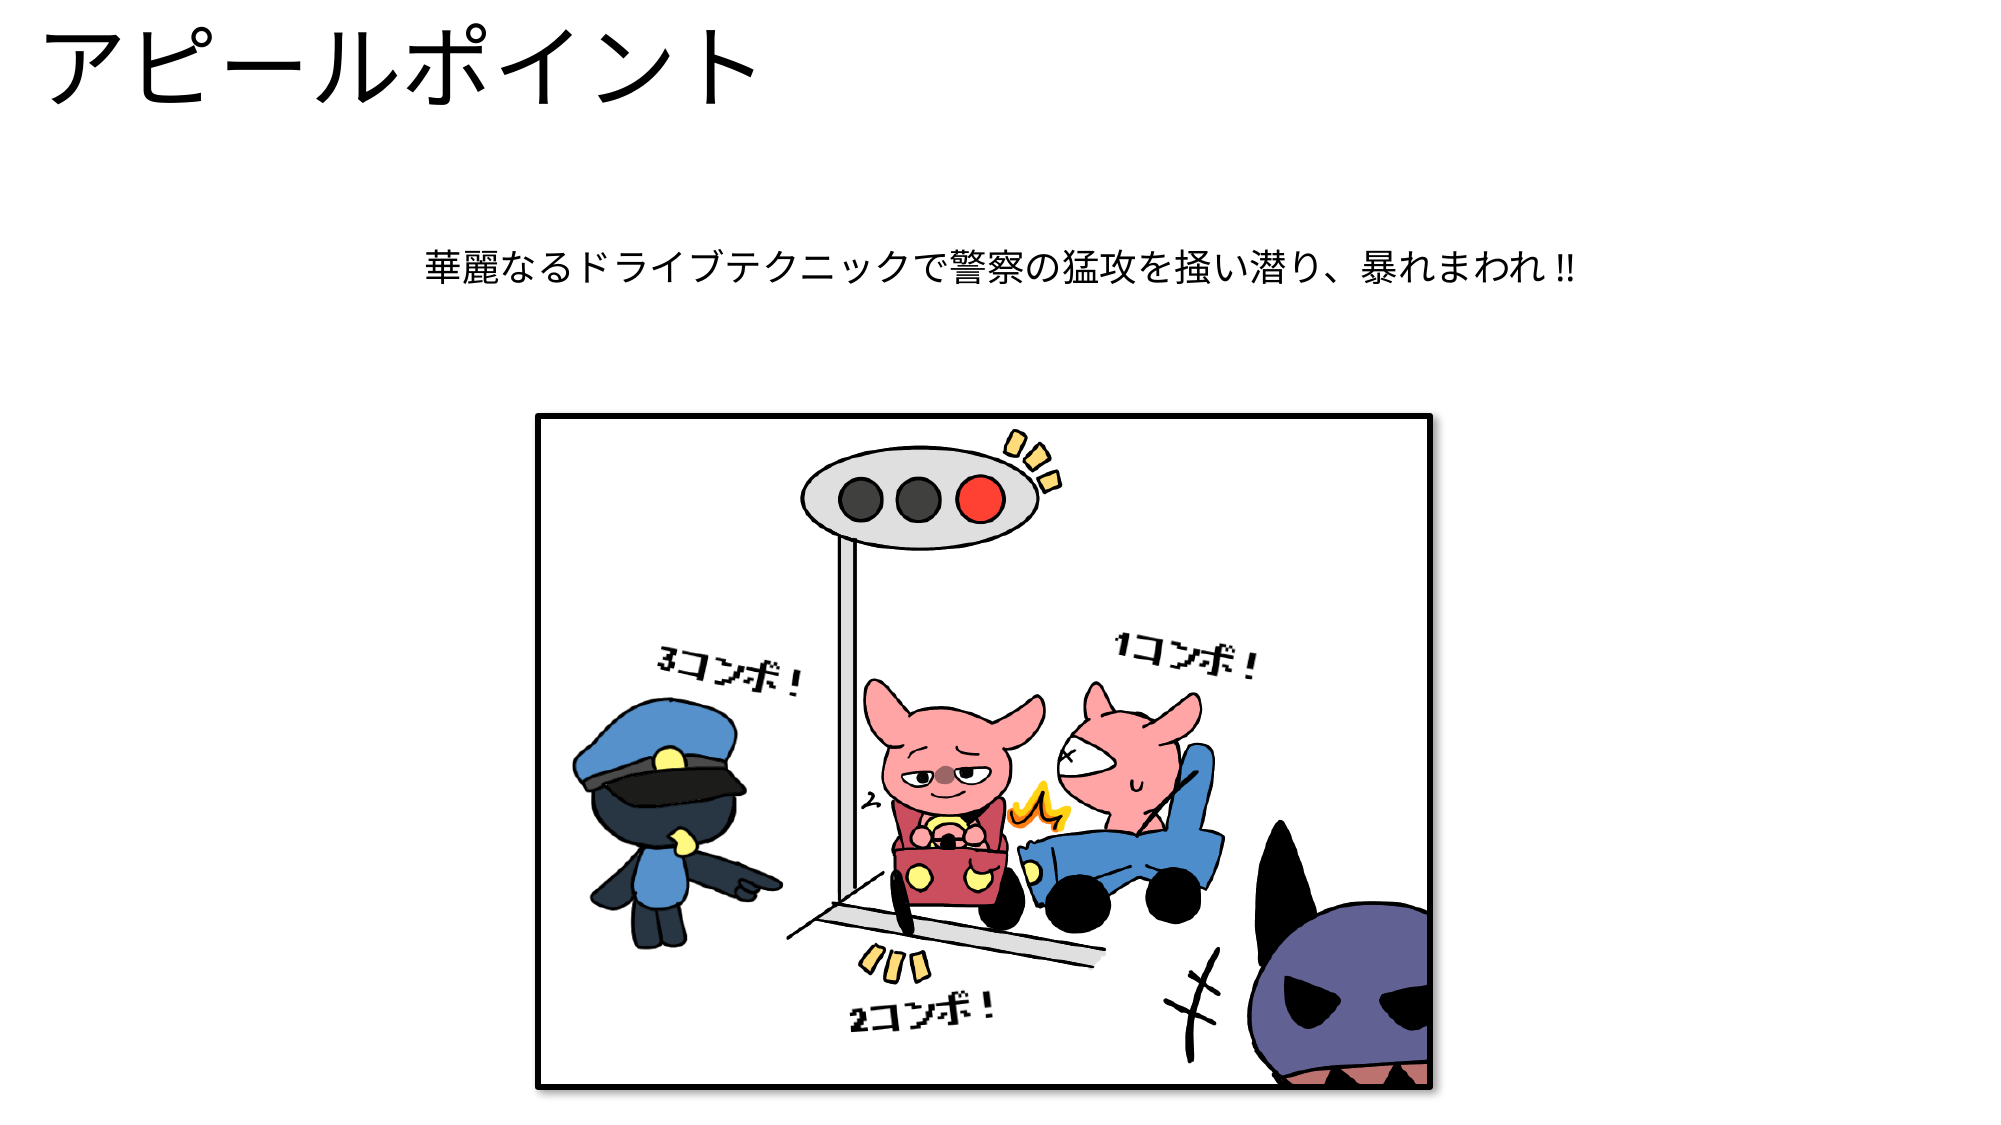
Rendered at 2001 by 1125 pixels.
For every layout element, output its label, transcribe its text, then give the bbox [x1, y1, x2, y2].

text_box 華麗なるドライブテクニックで警察の猛攻を掻い潜り、暴れまわれ!! [409, 236, 1745, 342]
title アピールポイント [19, 0, 1745, 181]
picture [540, 418, 1427, 1084]
